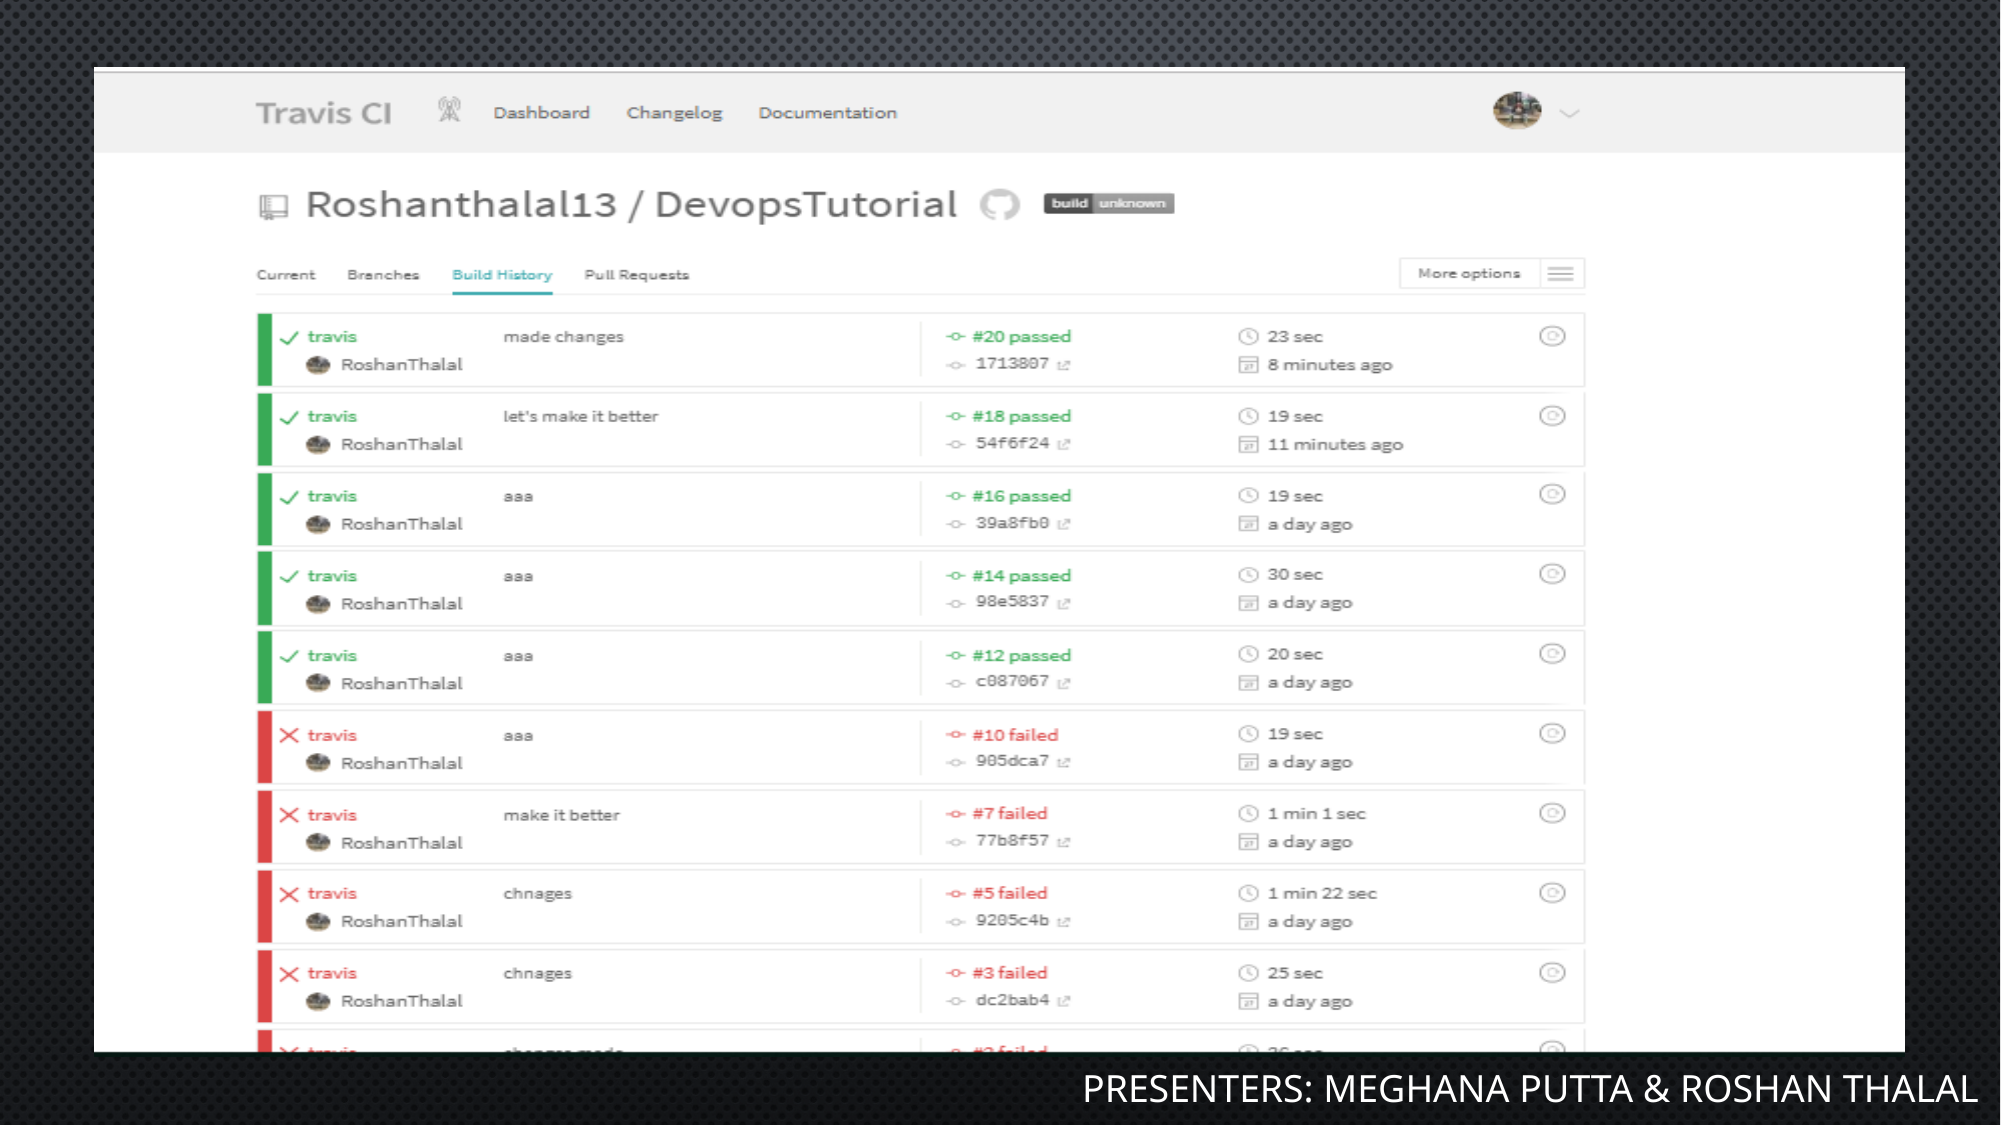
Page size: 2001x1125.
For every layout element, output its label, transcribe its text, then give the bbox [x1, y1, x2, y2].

title PRESENTERS: MEGHANA PUTTA & ROSHAN THALAL [1067, 1050, 2000, 1125]
picture [94, 67, 1906, 1058]
